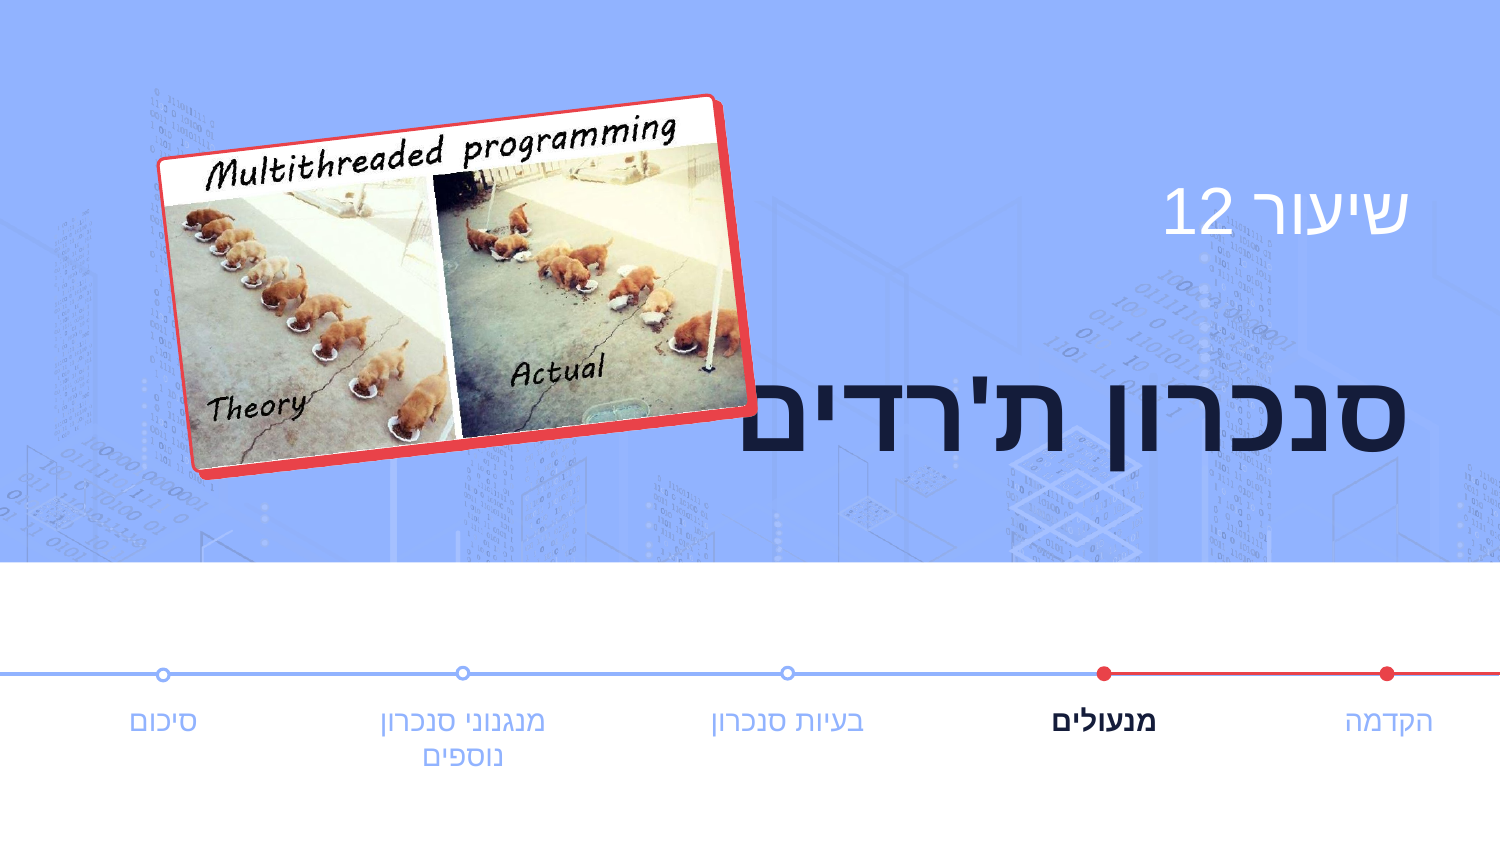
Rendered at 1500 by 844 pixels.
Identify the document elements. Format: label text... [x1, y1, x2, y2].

text_box [1098, 667, 1110, 673]
text_box הקדמה [1308, 702, 1471, 760]
text_box [1381, 667, 1393, 672]
text_box מנגנוני סנכרון נוספים [375, 702, 550, 759]
text_box [157, 669, 170, 681]
text_box סיכום [82, 702, 244, 760]
picture [162, 99, 745, 467]
title סנכרון ת'רדים [590, 233, 1412, 473]
text_box [457, 667, 469, 680]
list למדנו על עקרון המיקבול וראינו איך אפשר להשתמש ב-threads כדי להטמיע את זה בתוכניות שלנו. גם ראינו שאנחנו יכולים שת'רד יהיה מנותק (detach) מהתוכנית או שהוא יצורף (join) לזרימת התוכנית הראשית (main thread). בסוף השיעור וגם בסוף תרגיל הבית ראינו שעבודה עם thread-ים יכולה להיות בעייתית, ושלפעמים דברים לא מתבצעים בסדר שאנחנו רוצים. היום נלמד על מנגנונים שיעזרו לנו להימנע מהבעיות שראינו בסוף השיעור. [0, 0, 1500, 562]
text_box [781, 667, 794, 680]
text_box בעיות סנכרון [700, 702, 875, 759]
subtitle מנעולים [1023, 702, 1185, 760]
subtitle שיעור 12 [739, 167, 1412, 221]
